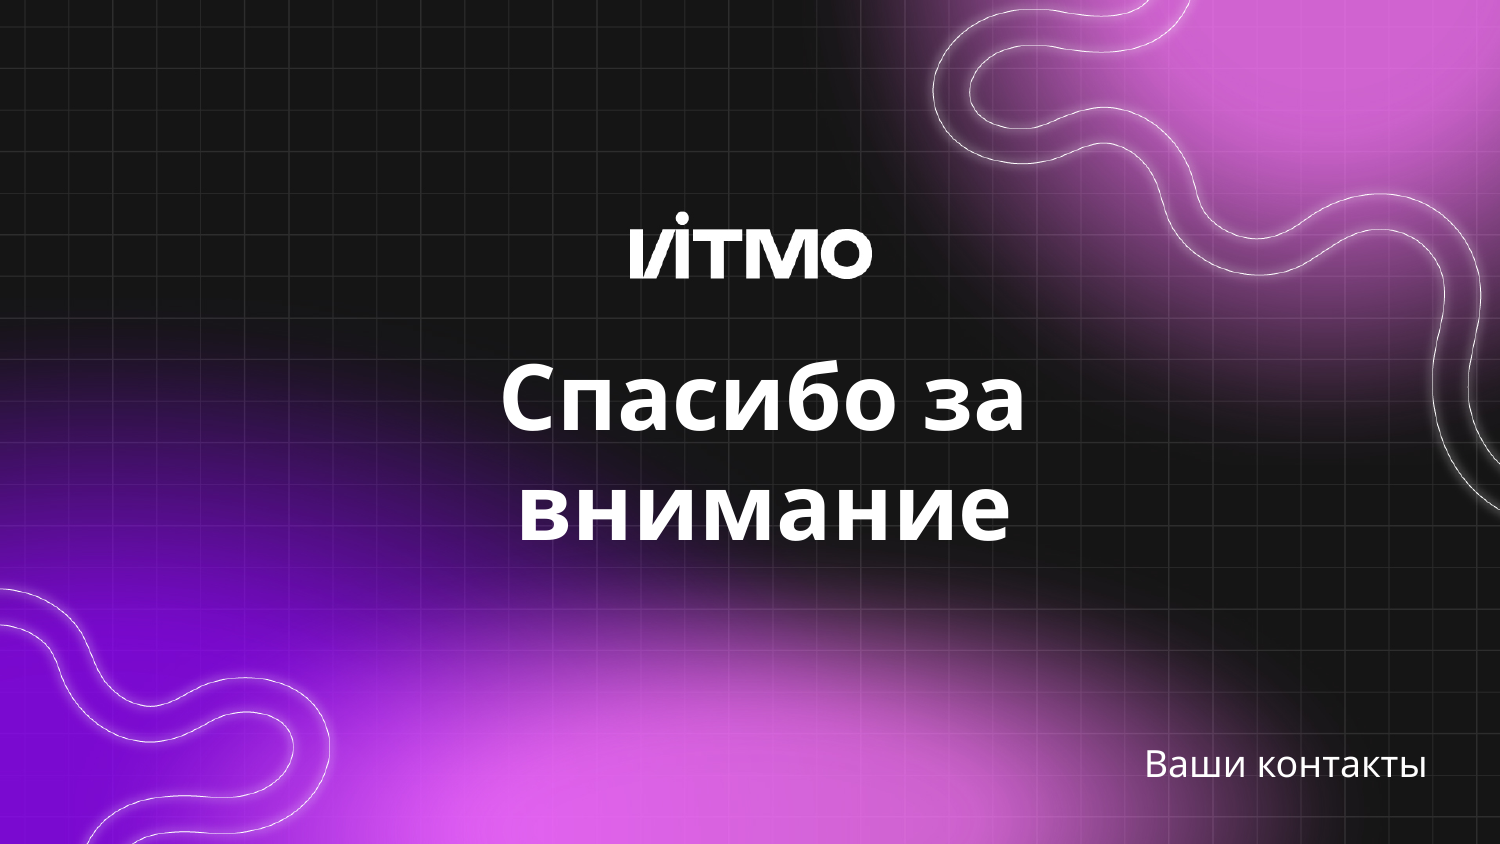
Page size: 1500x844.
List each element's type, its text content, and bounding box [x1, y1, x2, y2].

picture [0, 0, 1500, 844]
text_box Ваши контакты [1128, 732, 1443, 793]
title Спасибо за внимание [239, 390, 1290, 507]
